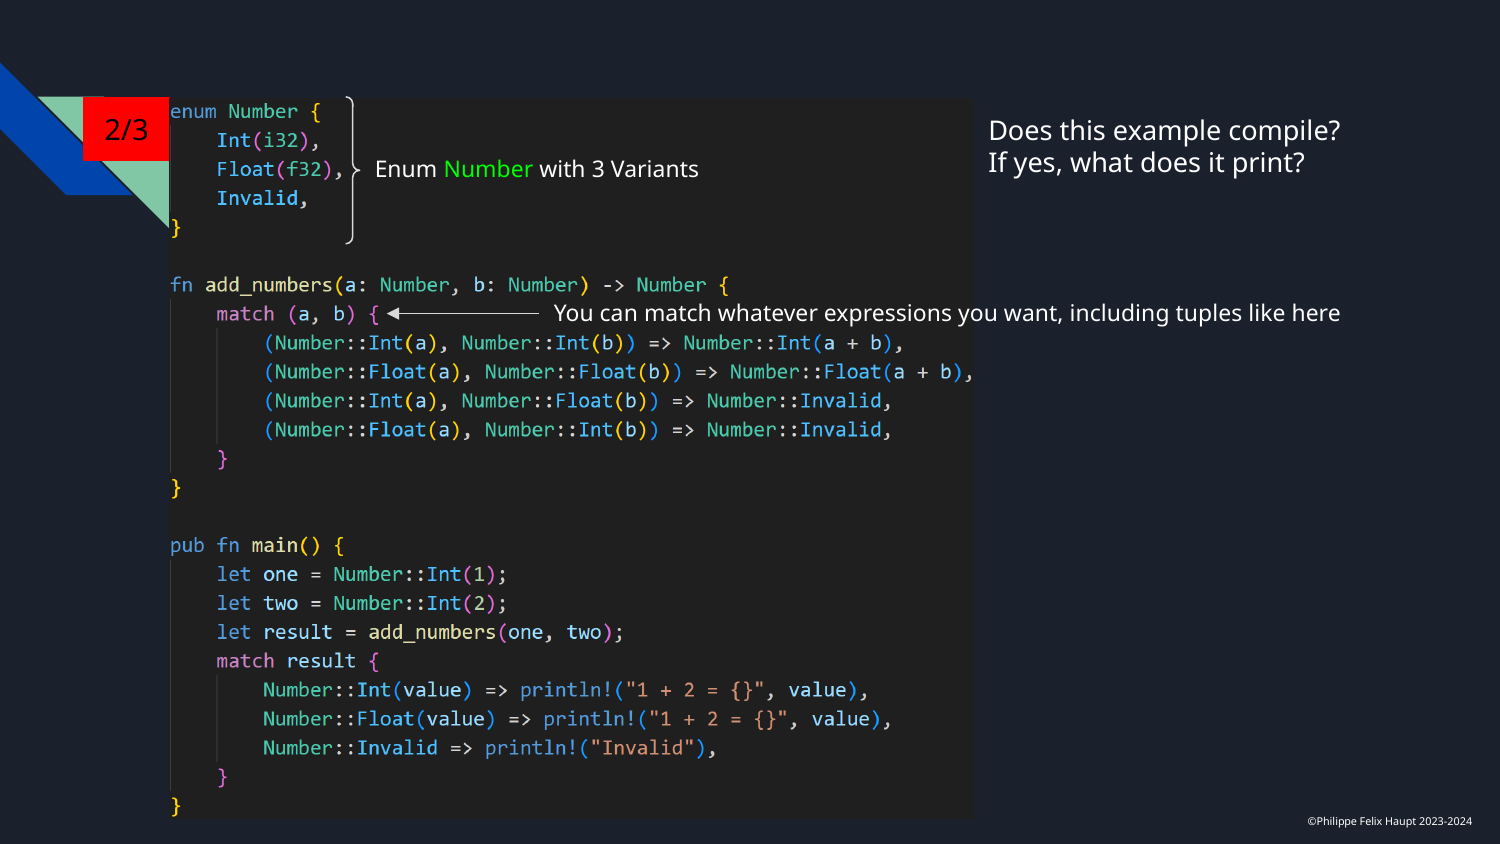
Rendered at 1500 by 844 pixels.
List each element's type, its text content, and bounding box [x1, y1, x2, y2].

text_box ©Philippe Felix Haupt 2023-2024 [1292, 801, 1500, 844]
picture [169, 98, 974, 820]
text_box Does this example compile? If yes, what does it print? [975, 98, 1397, 194]
text_box 2/3 [83, 98, 167, 161]
text_box You can match whatever expressions you want, including tuples like here [978, 284, 1371, 340]
